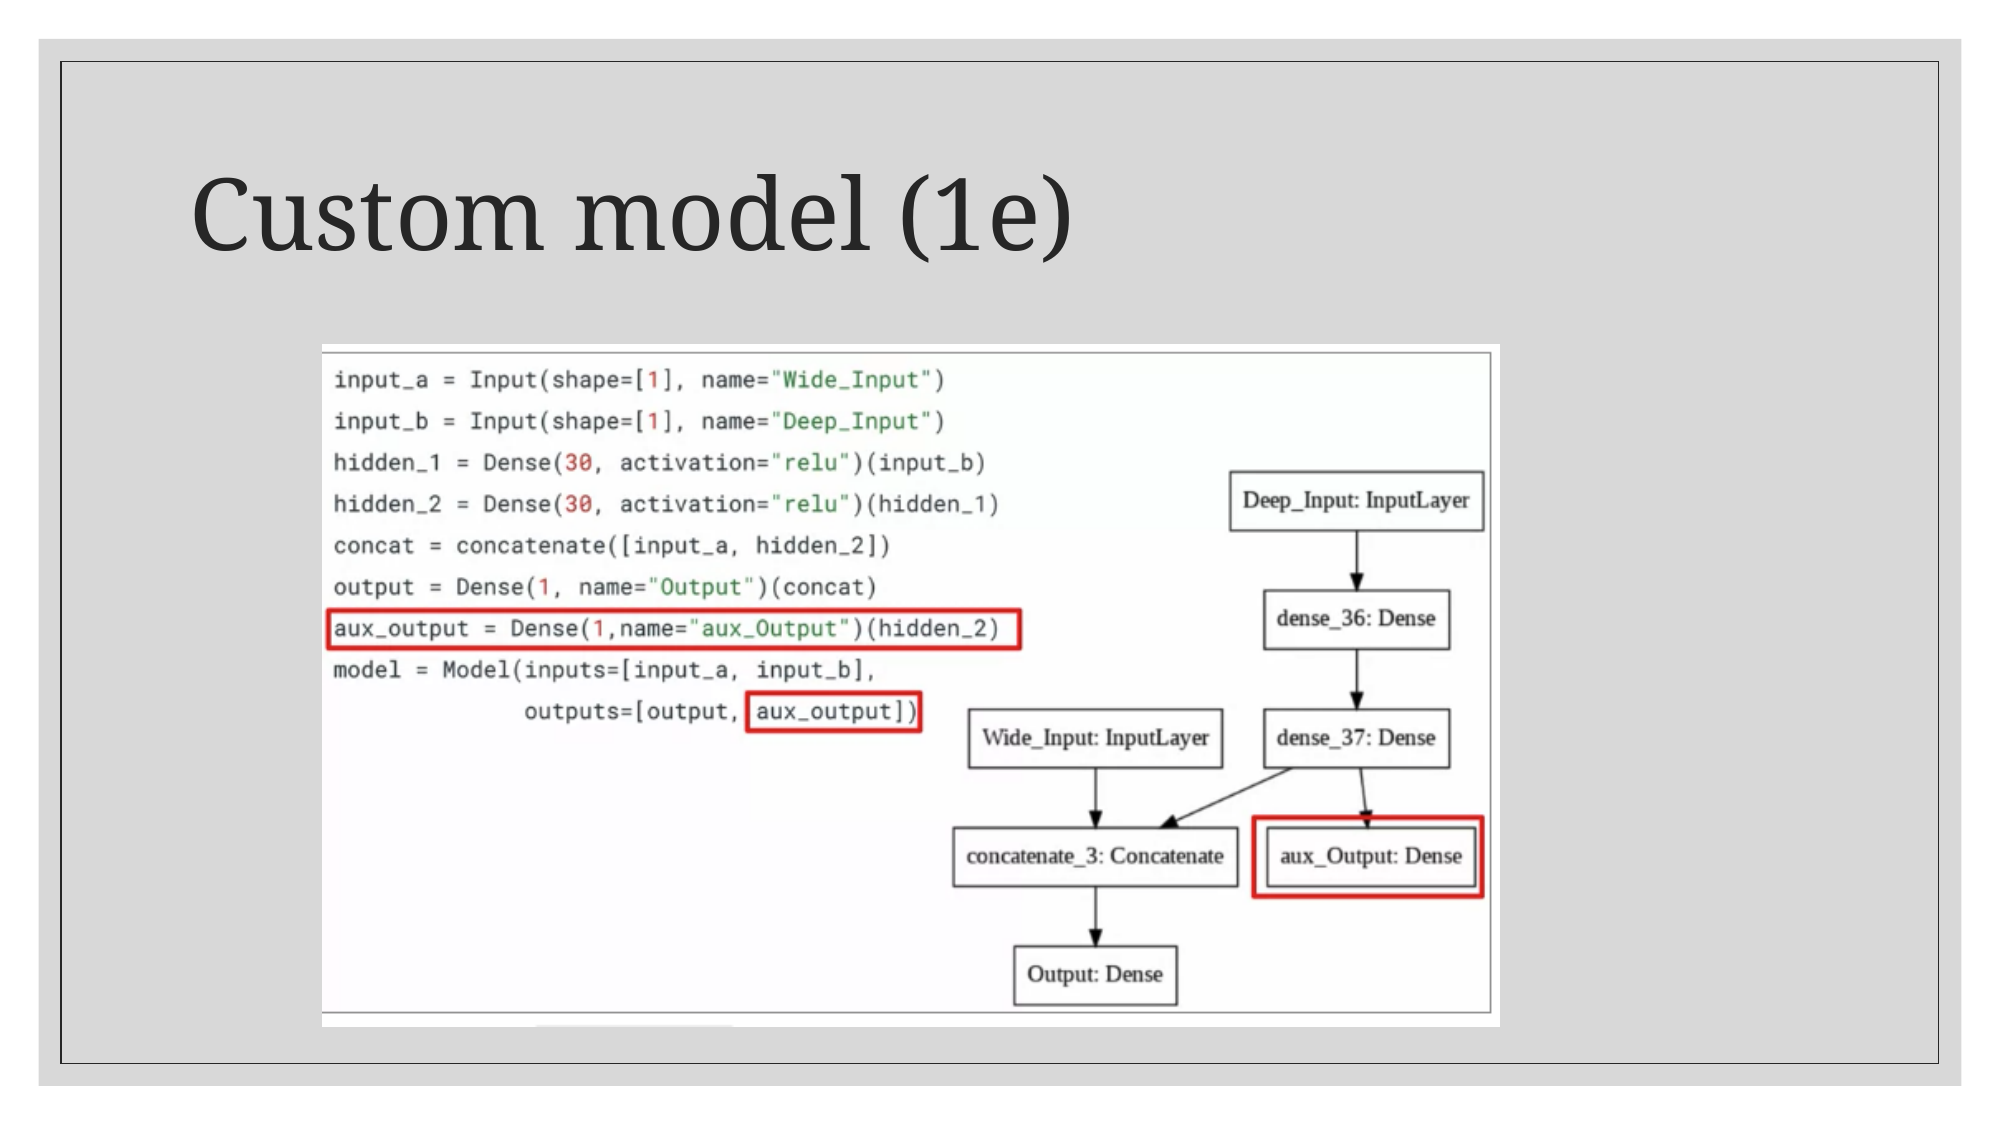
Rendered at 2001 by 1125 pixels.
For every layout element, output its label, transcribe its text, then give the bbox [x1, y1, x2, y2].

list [322, 344, 1500, 1027]
title Custom model (1e) [174, 105, 1825, 331]
